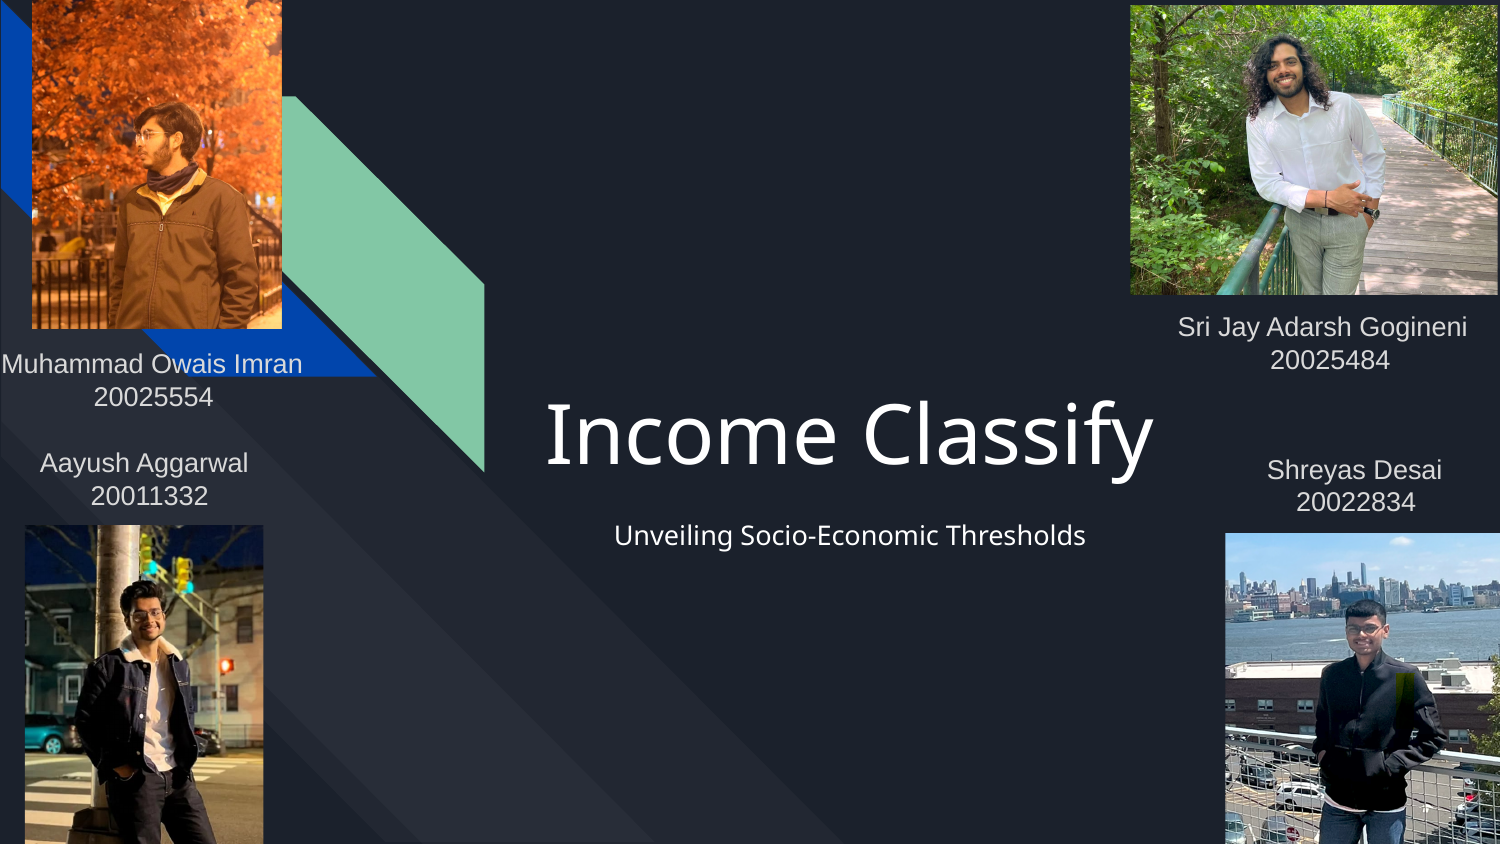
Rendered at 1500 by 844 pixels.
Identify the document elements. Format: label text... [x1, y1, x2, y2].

text_box Shreyas Desai 20022834 [1251, 504, 1461, 531]
picture [1224, 533, 1500, 844]
text_box Aayush Aggarwal 20011332 [24, 430, 275, 526]
text_box Sri Jay Adarsh Gogineni 20025484 [1162, 301, 1498, 366]
text_box Muhammad Owais Imran 20025554 [0, 331, 321, 427]
title Income Classify [151, 366, 1500, 504]
picture [1130, 5, 1498, 295]
picture [24, 524, 264, 844]
picture [31, 0, 282, 329]
text_box Unveiling Socio-Economic Thresholds [552, 503, 1148, 560]
